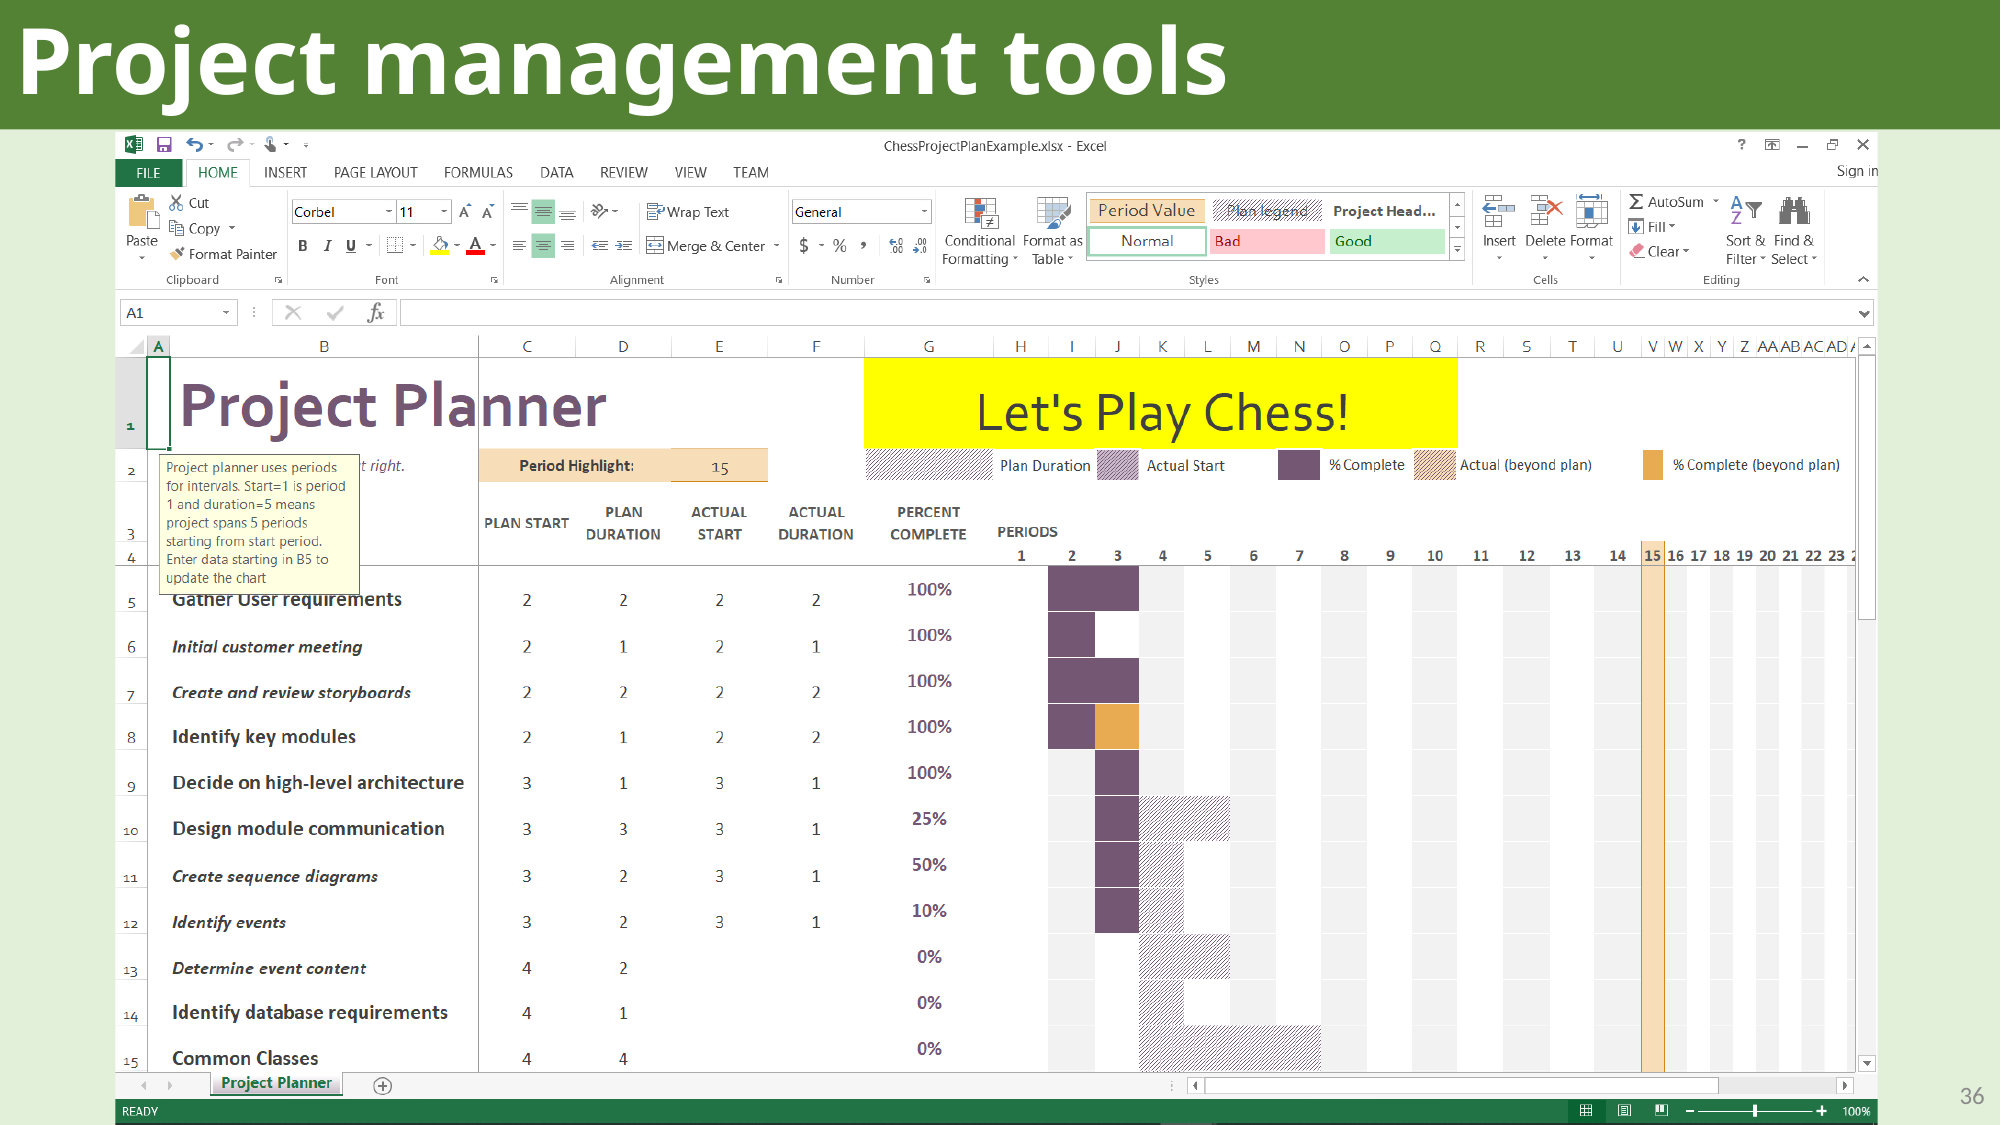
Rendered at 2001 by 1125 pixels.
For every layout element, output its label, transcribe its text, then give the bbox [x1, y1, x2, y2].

title Project management tools [0, 0, 2000, 130]
slide_number 36 [1878, 1065, 2000, 1125]
picture [115, 132, 1878, 1125]
